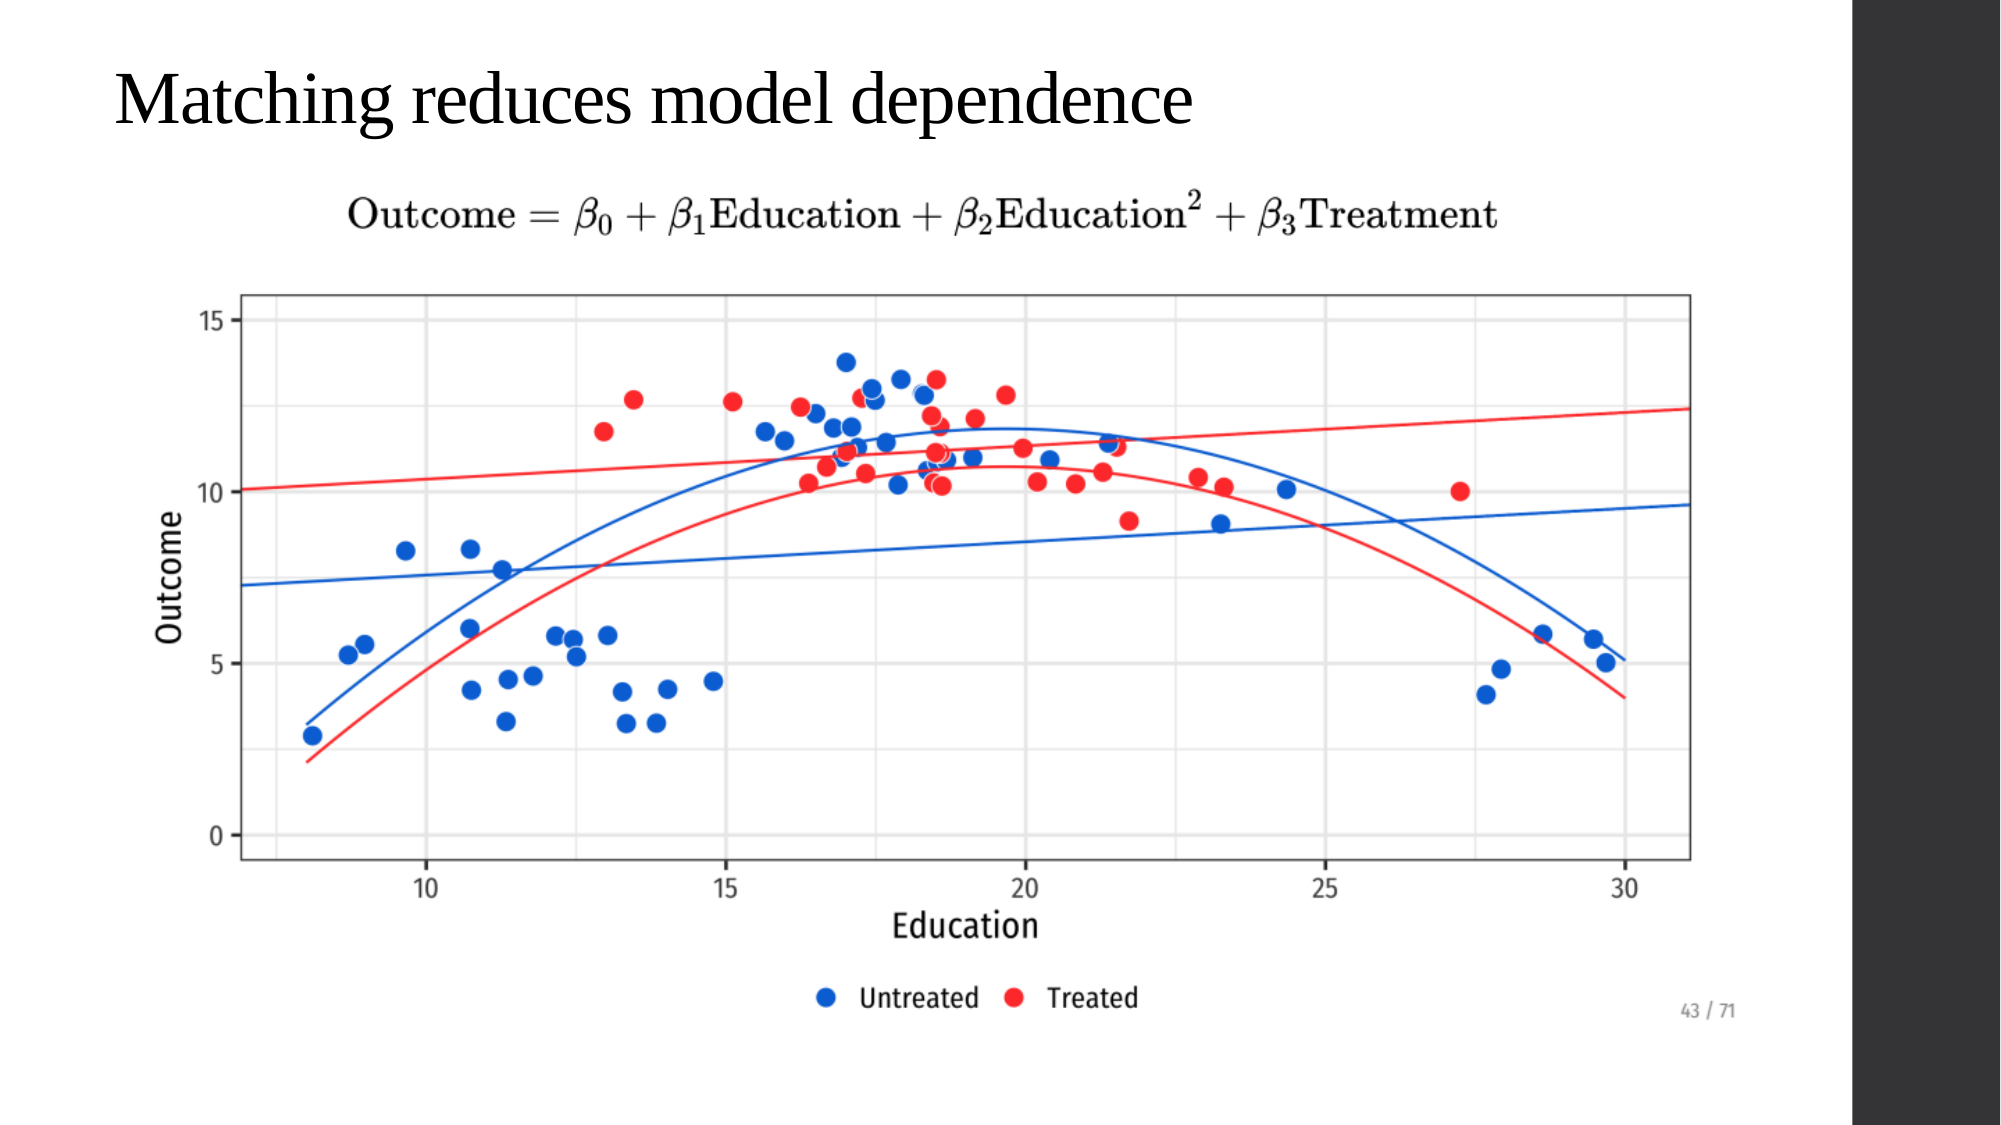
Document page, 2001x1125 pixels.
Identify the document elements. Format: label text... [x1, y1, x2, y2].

picture [99, 147, 1754, 1033]
title Matching reduces model dependence [99, 44, 1813, 148]
